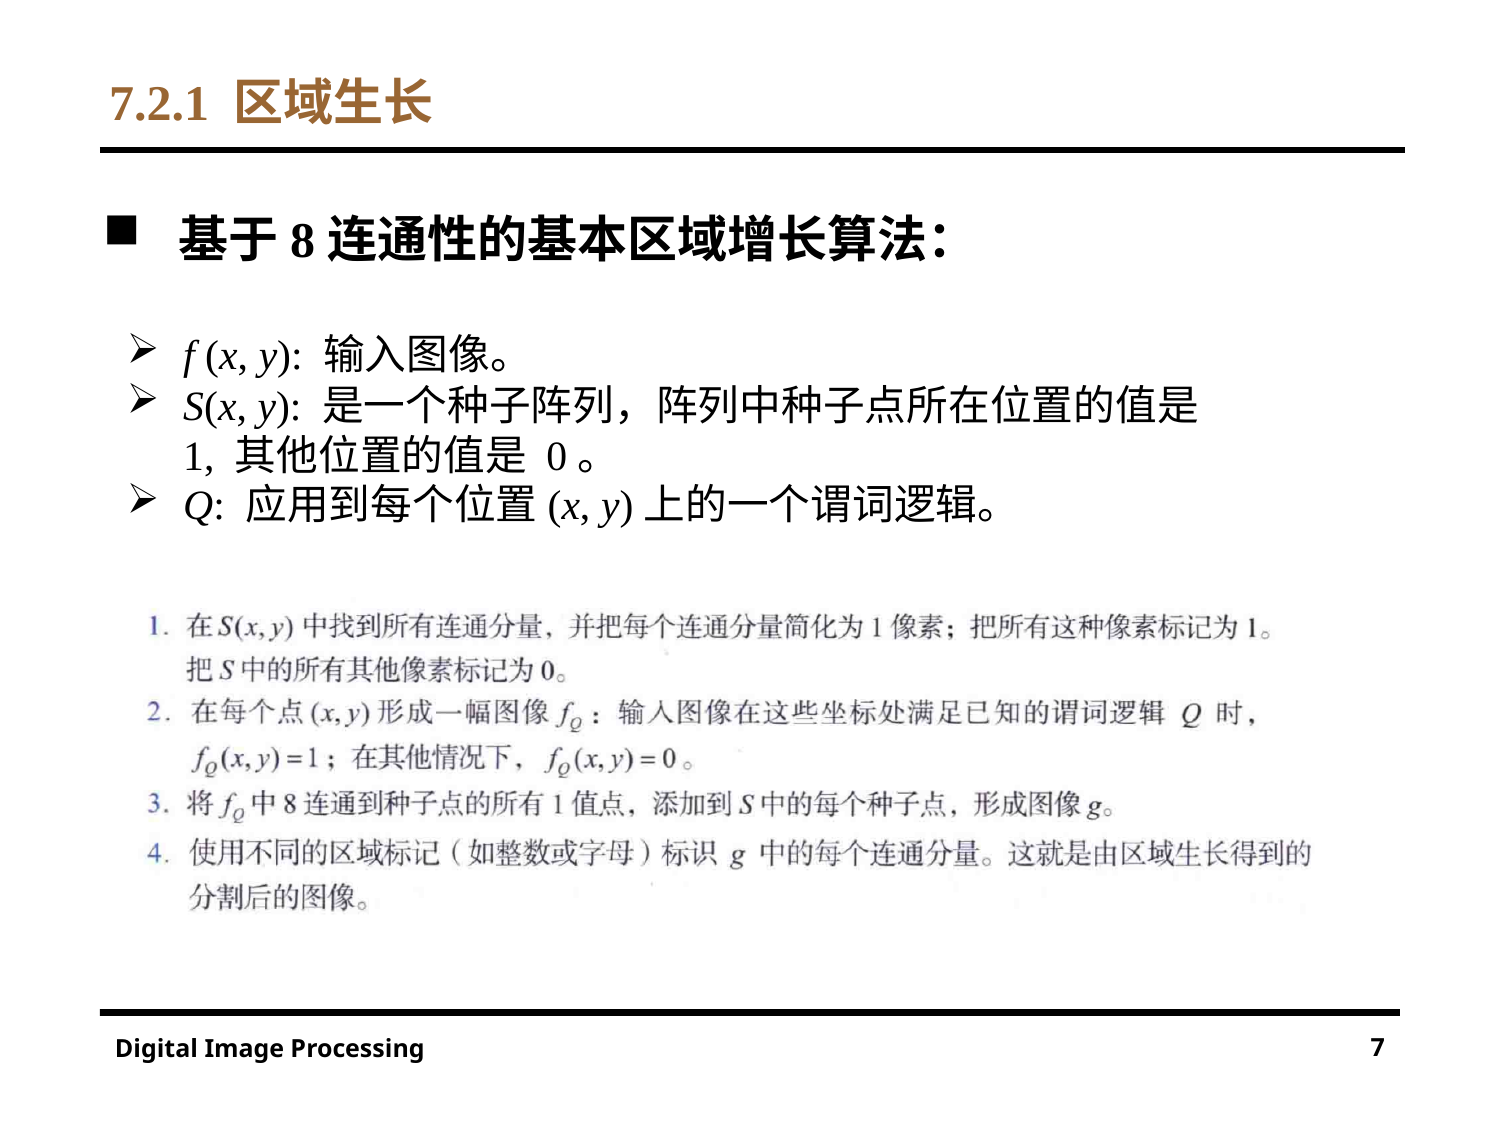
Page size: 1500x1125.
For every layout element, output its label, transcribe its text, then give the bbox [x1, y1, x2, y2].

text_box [130, 597, 1315, 924]
slide_number 7 [1074, 1024, 1400, 1103]
slide_number Digital Image Processing [99, 1025, 650, 1104]
text_box f (x, y): 输入图像。 S(x, y): ﻿是一个种子阵列，阵列中种子点所在位置的值是1, 其他位置的值是 0。 Q: 应用到每个位置(x, y)上的一个谓词逻辑。 [112, 320, 1247, 536]
title 7.2.1 区域生长 [93, 49, 1407, 138]
text_box 基于8连通性的基本区域增长算法： [88, 199, 1376, 275]
